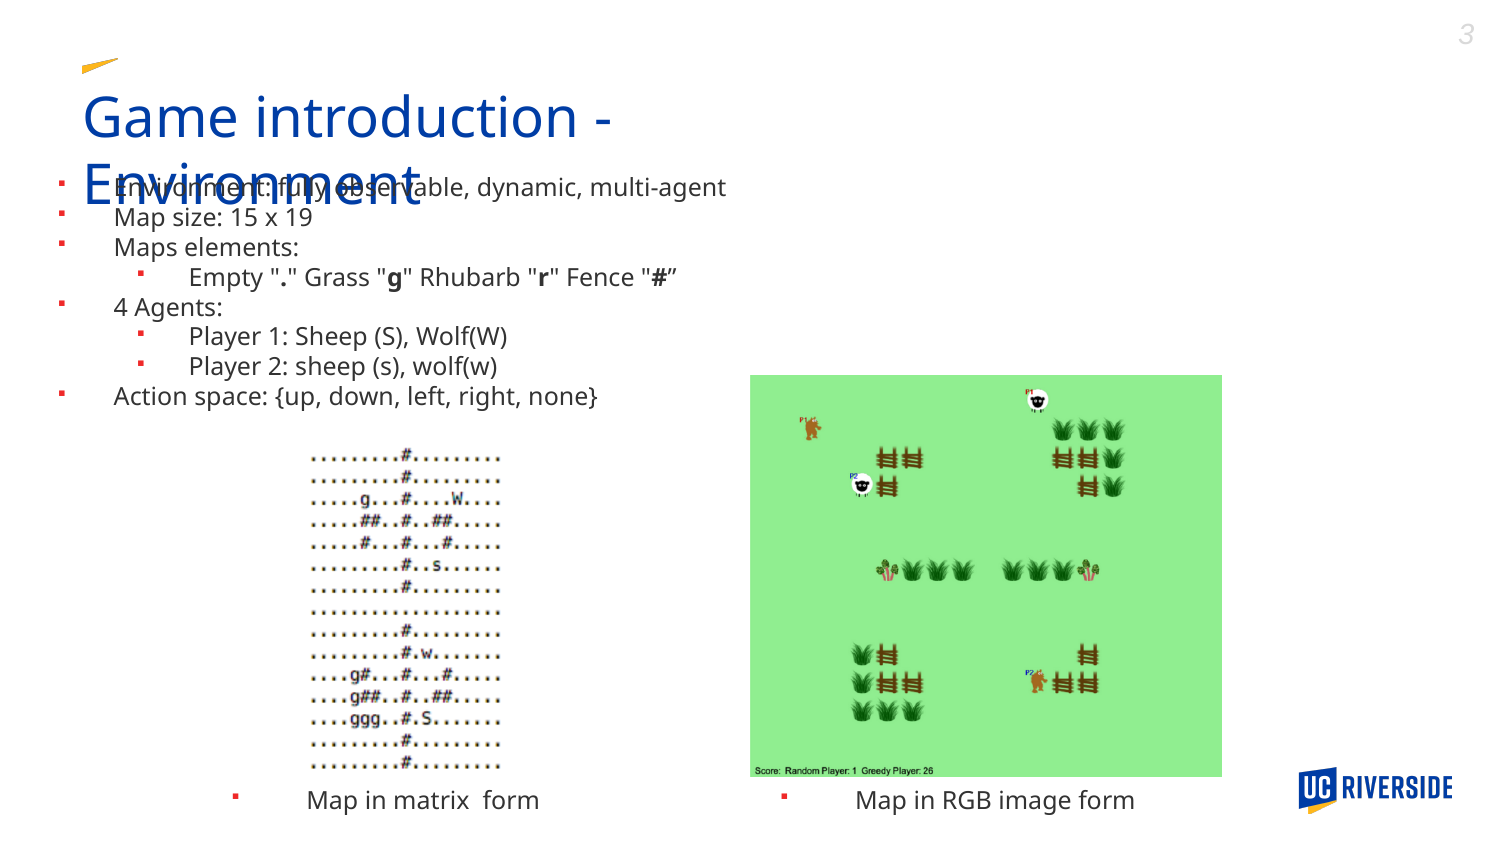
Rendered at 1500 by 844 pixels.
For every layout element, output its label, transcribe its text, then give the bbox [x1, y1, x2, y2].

picture [1298, 766, 1453, 814]
text_box Environment: fully observable, dynamic, multi-agent Map size: 15 x 19 Maps elements: Empty "." Grass "g" Rhubarb "r" Fence "#” 4 Agents: Player 1: Sheep (S), Wolf(W) Player 2: sheep (s), wolf(w) Action space: {up, down, left, right, none} [38, 171, 807, 449]
text_box 3 [1443, 7, 1490, 58]
picture [749, 375, 1222, 777]
text_box Map in RGB image form [672, 776, 1166, 822]
text_box Game introduction - Environment [82, 80, 904, 216]
picture [82, 57, 118, 75]
picture [304, 443, 508, 777]
text_box Map in matrix form [123, 776, 618, 822]
